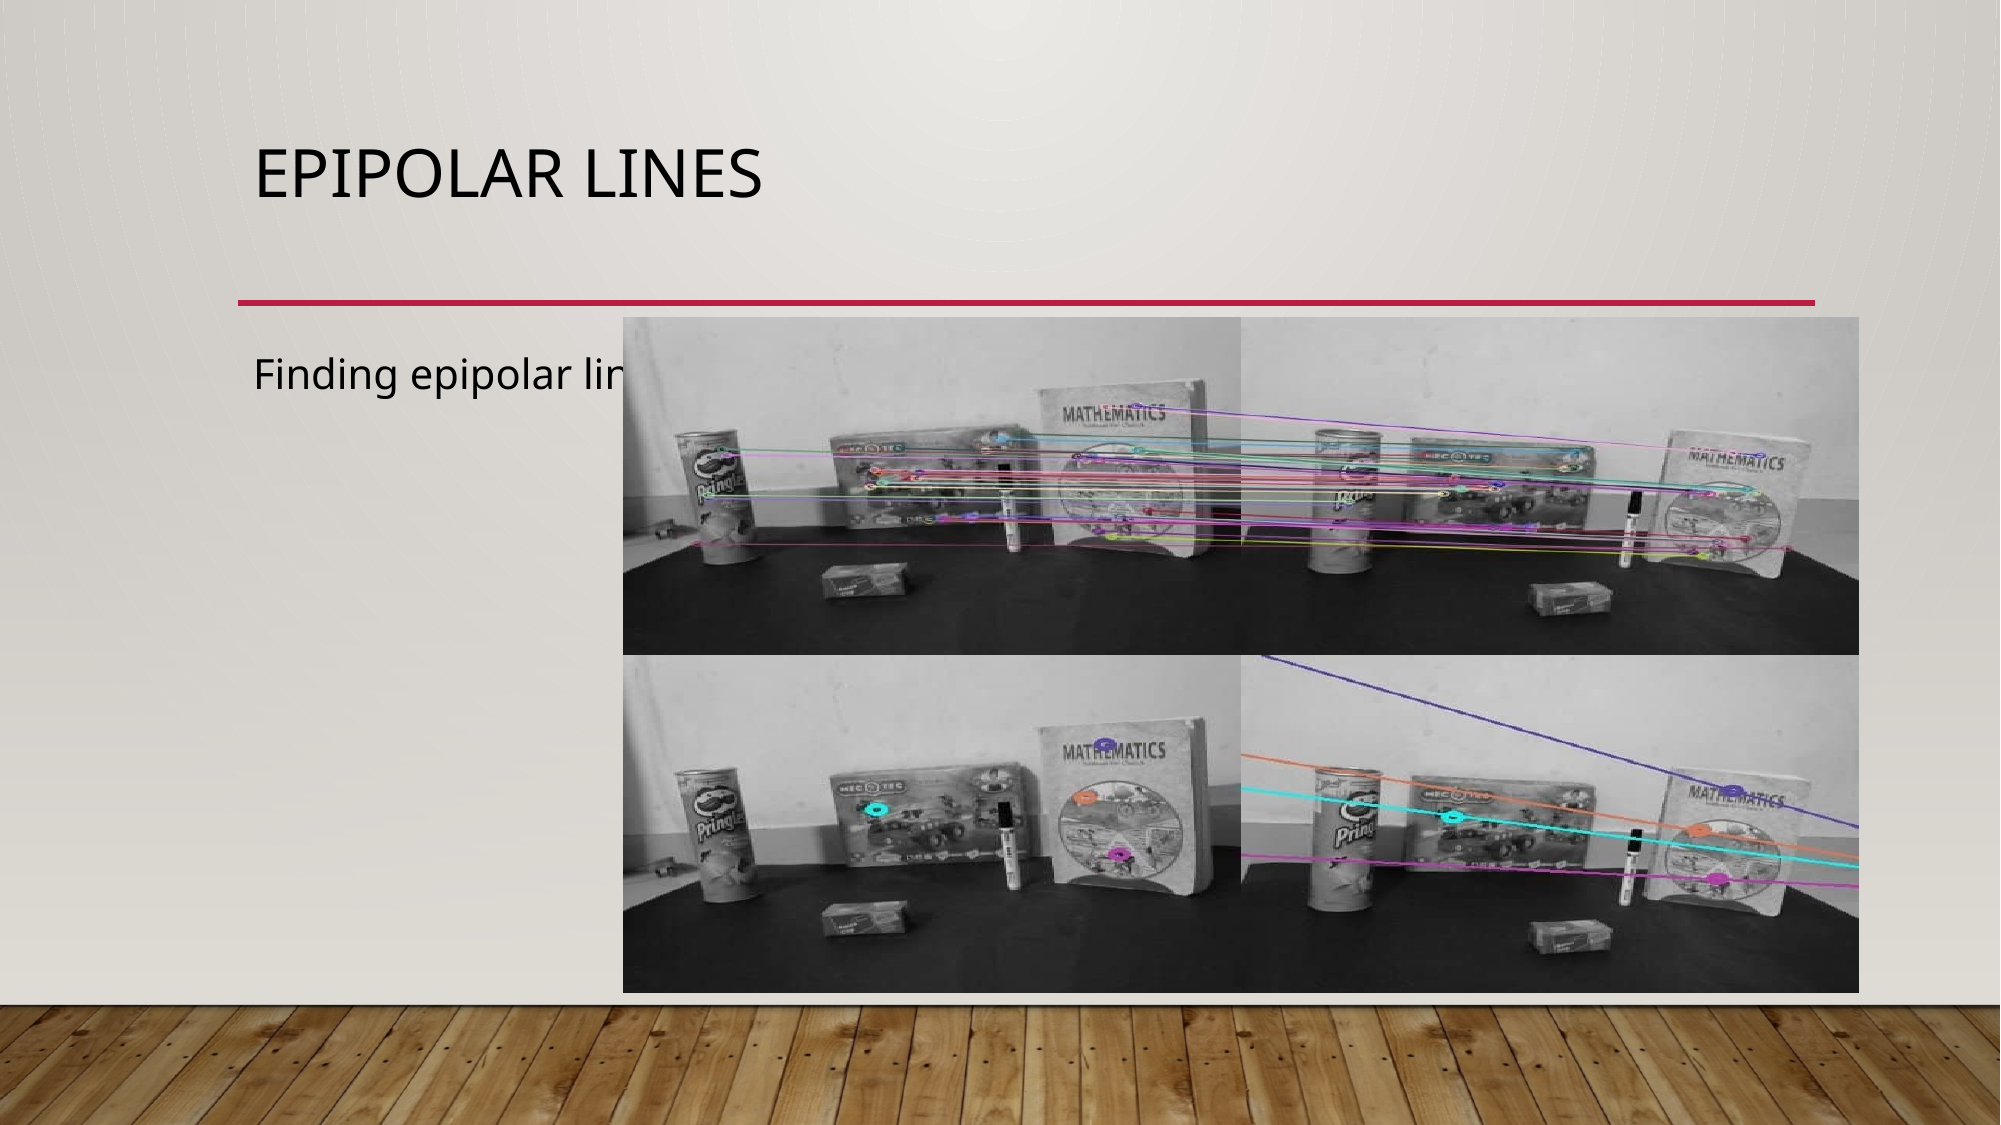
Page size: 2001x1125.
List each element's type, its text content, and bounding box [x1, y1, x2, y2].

title epipolar lines [238, 131, 1814, 305]
list Finding epipolar lines [238, 330, 623, 897]
picture [0, 1005, 2000, 1125]
picture [623, 317, 1859, 994]
